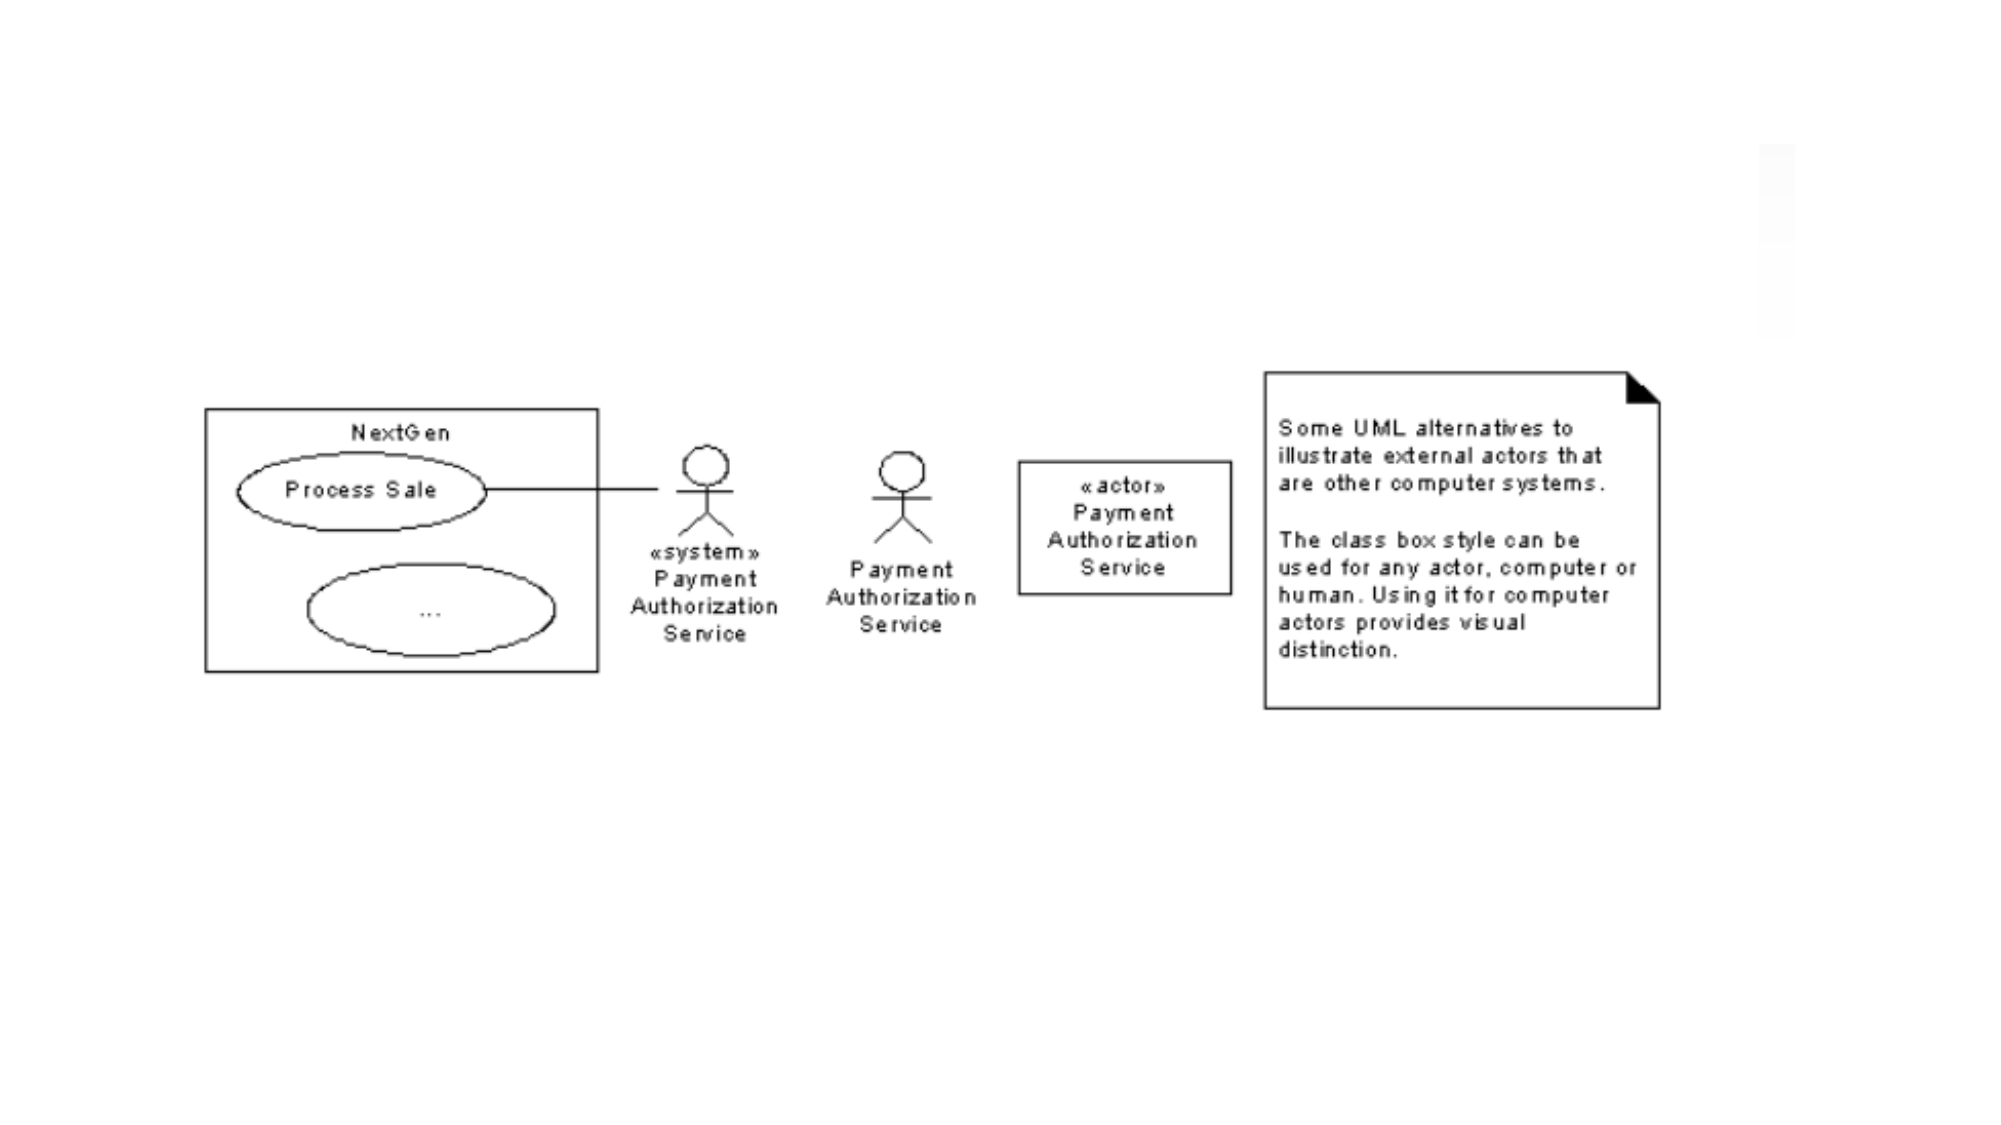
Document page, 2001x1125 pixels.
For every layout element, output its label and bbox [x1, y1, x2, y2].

list [137, 144, 1795, 912]
